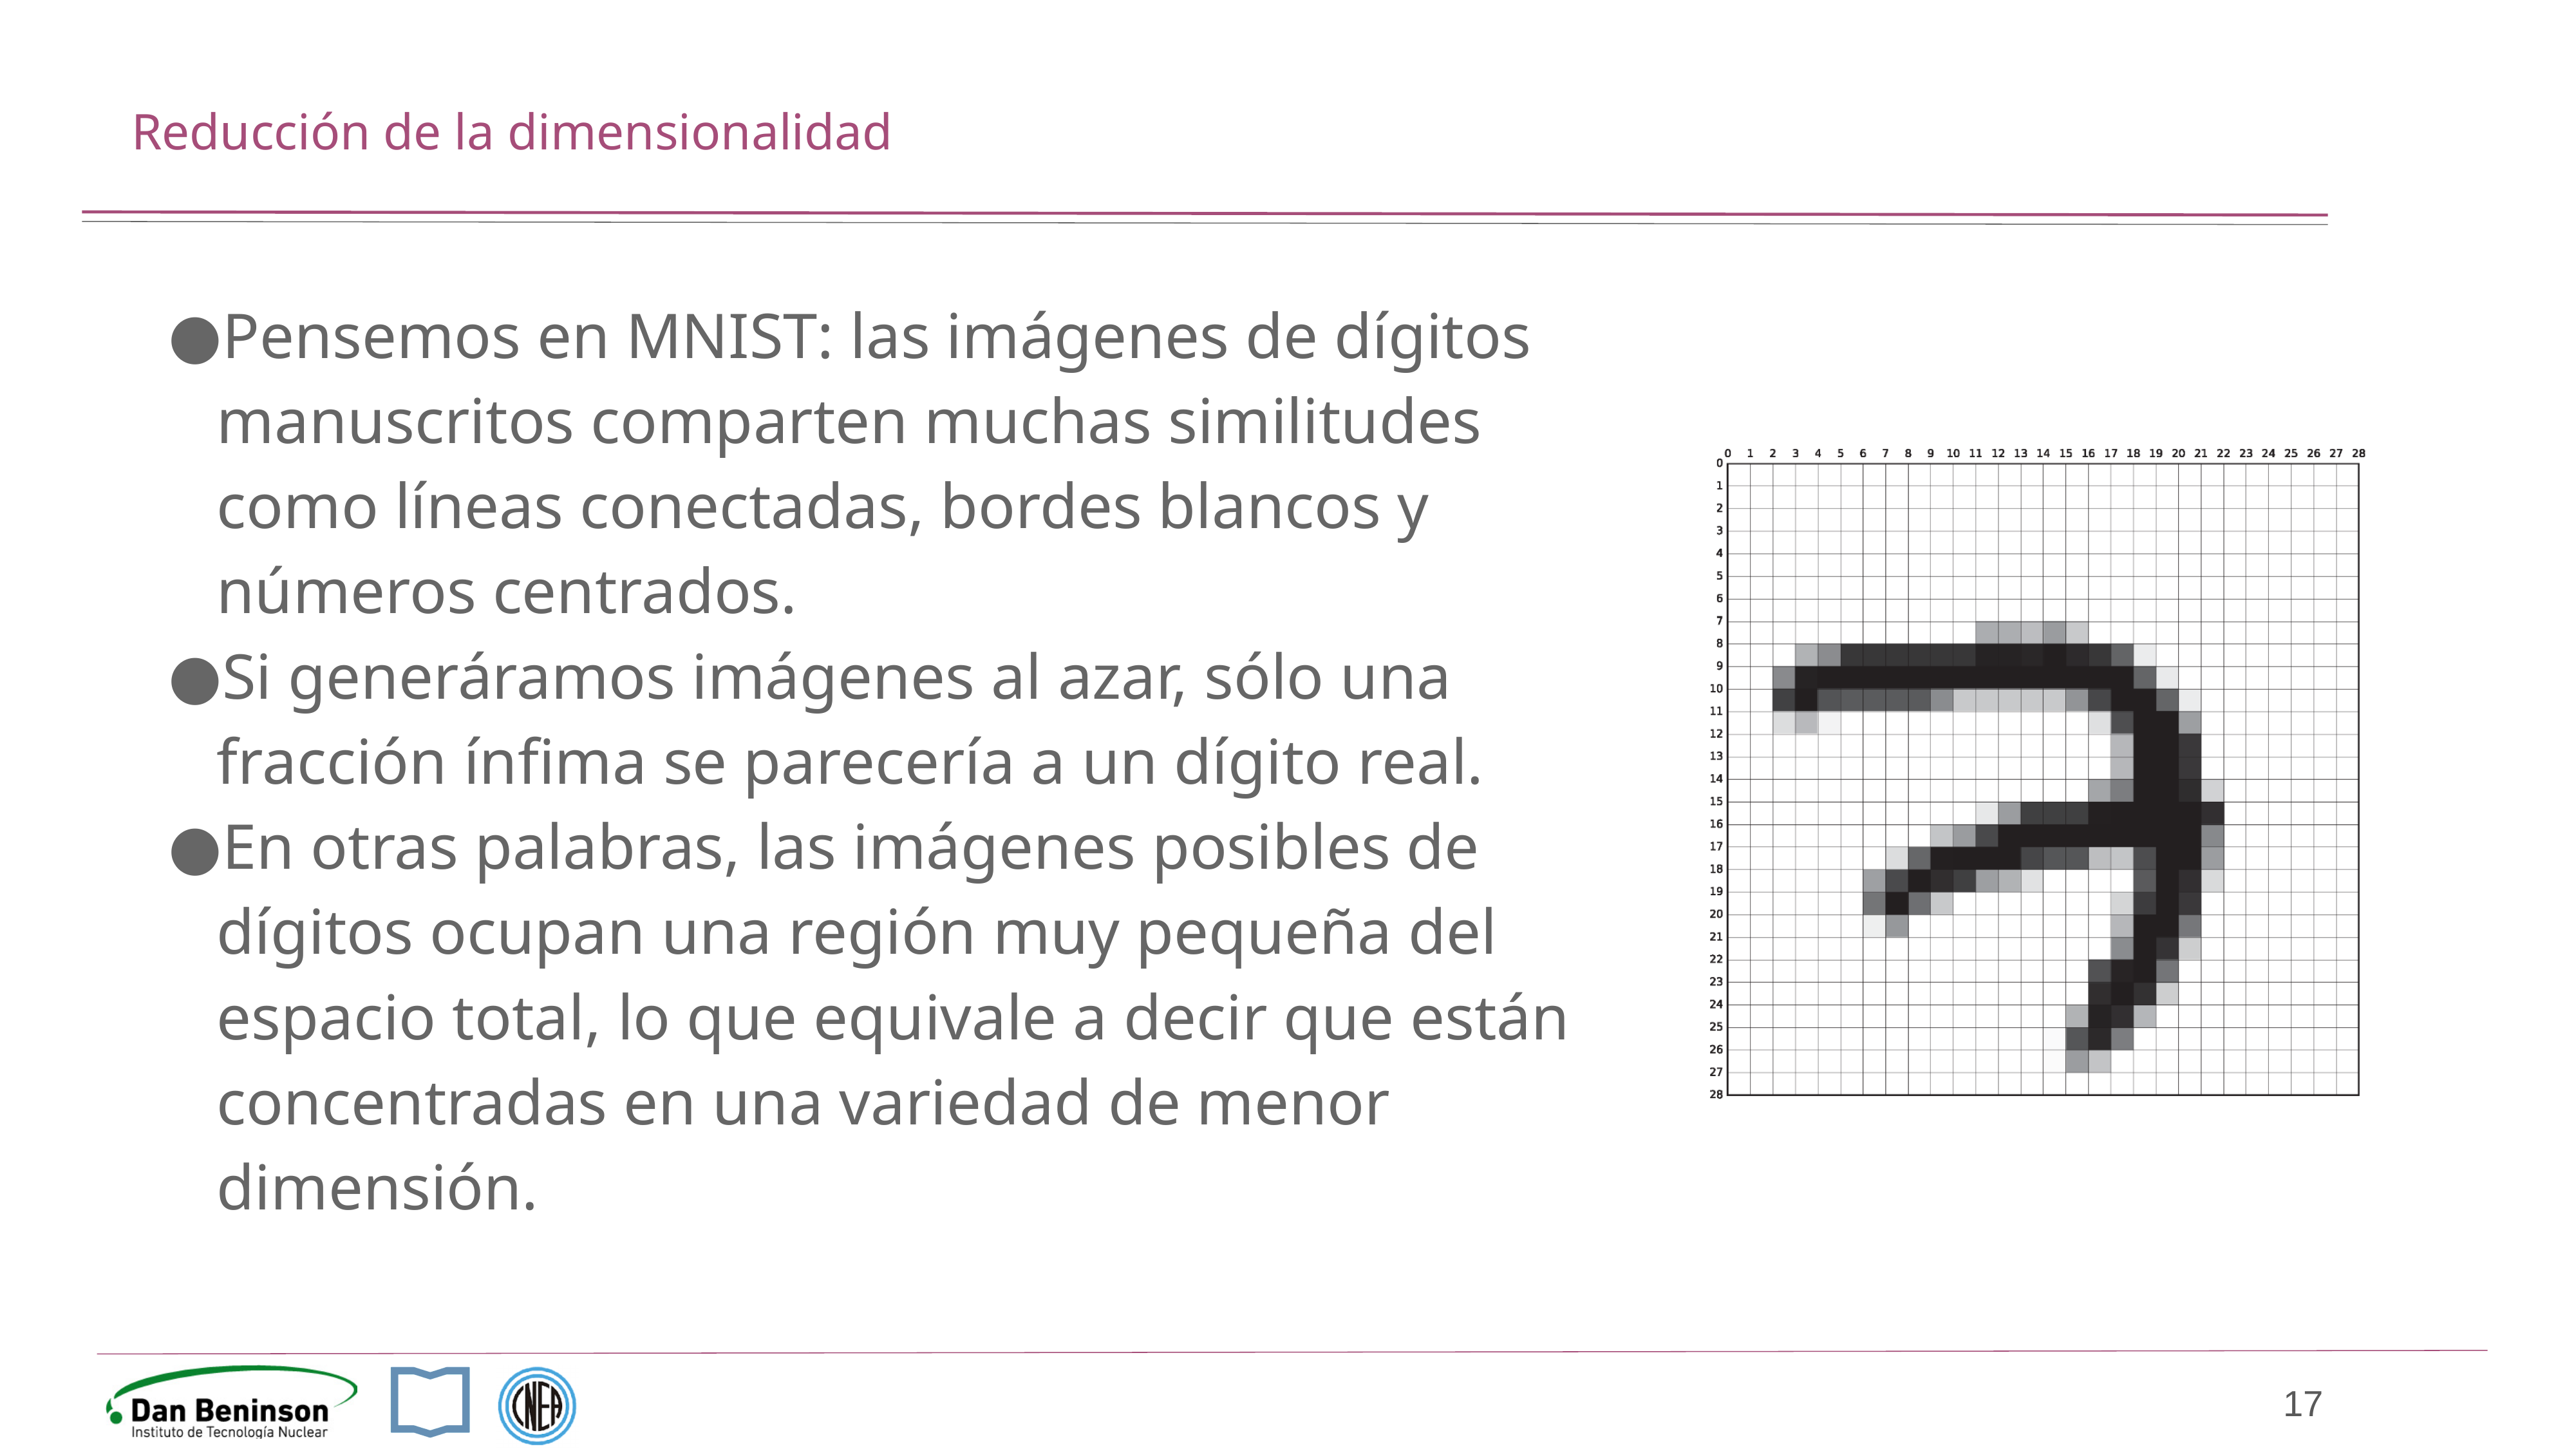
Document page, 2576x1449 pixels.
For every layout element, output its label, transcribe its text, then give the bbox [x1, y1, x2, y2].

picture [389, 1365, 473, 1439]
picture [1697, 437, 2376, 1117]
picture [496, 1365, 579, 1448]
text_box Pensemos en MNIST: las imágenes de dígitos manuscritos comparten muchas similitudes como líneas conectadas, bordes blancos y números centrados. Si generáramos imágenes al azar, sólo una fracción ínfima se parecería a un dígito real. En otras palabras, las imágenes posibles de dígitos ocupan una región muy pequeña del espacio total, lo que equivale a decir que están concentradas en una variedad de menor dimensión. [158, 276, 1655, 1232]
title Reducción de la dimensionalidad [106, 74, 2352, 186]
picture [106, 1365, 357, 1439]
